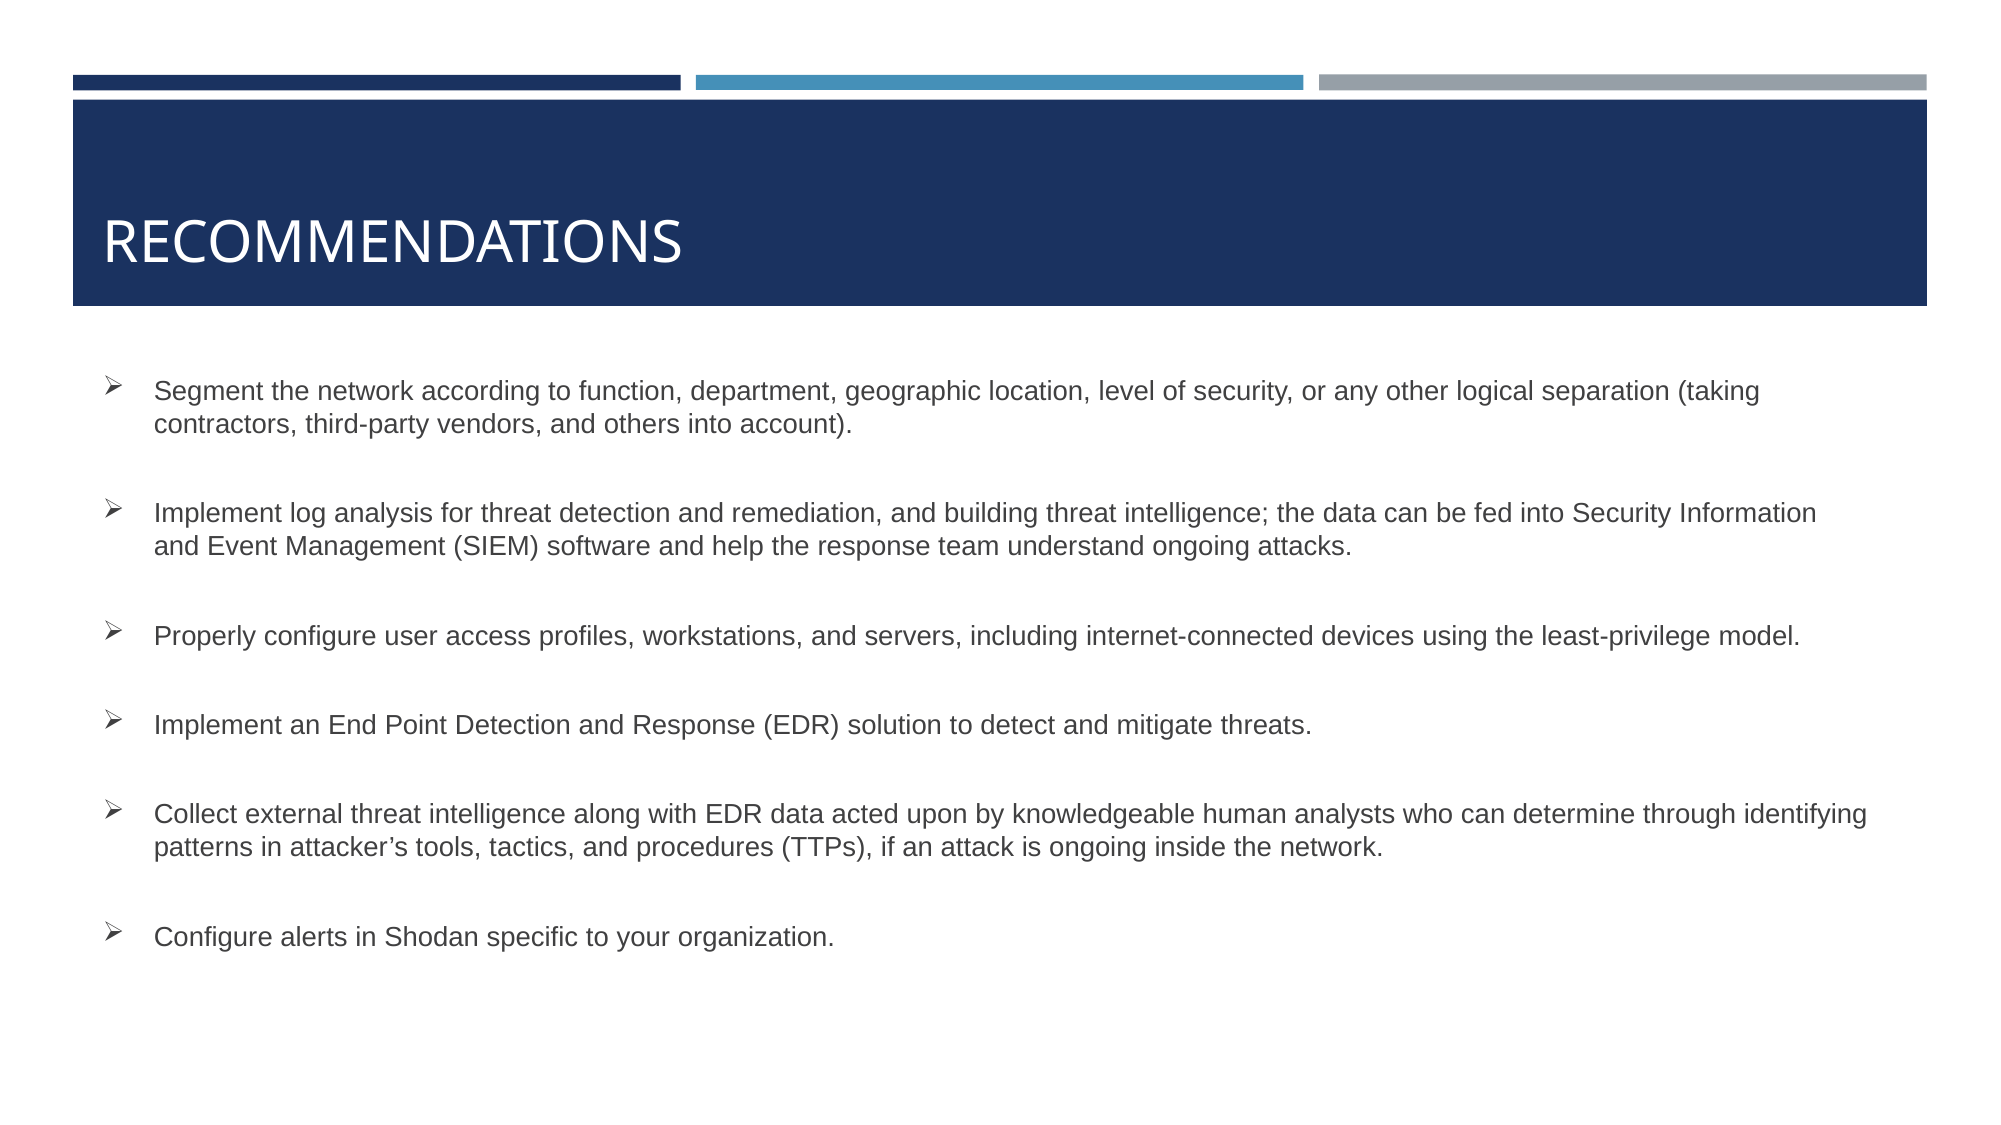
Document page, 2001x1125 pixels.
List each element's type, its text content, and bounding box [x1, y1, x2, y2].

list Segment the network according to function, department, geographic location, level of security, or any other logical separation (taking contractors, third-party vendors, and others into account). Implement log analysis for threat detection and remediation, and building threat intelligence; the data can be fed into Security Information and Event Management (SIEM) software and help the response team understand ongoing attacks. Properly configure user access profiles, workstations, and servers, including internet-connected devices using the least-privilege model. Implement an End Point Detection and Response (EDR) solution to detect and mitigate threats. Collect external threat intelligence along with EDR data acted upon by knowledgeable human analysts who can determine through identifying patterns in attacker’s tools, tactics, and procedures (TTPs), if an attack is ongoing inside the network. Configure alerts in Shodan specific to your organization. [94, 364, 1878, 962]
title Recommendations [94, 119, 1906, 283]
